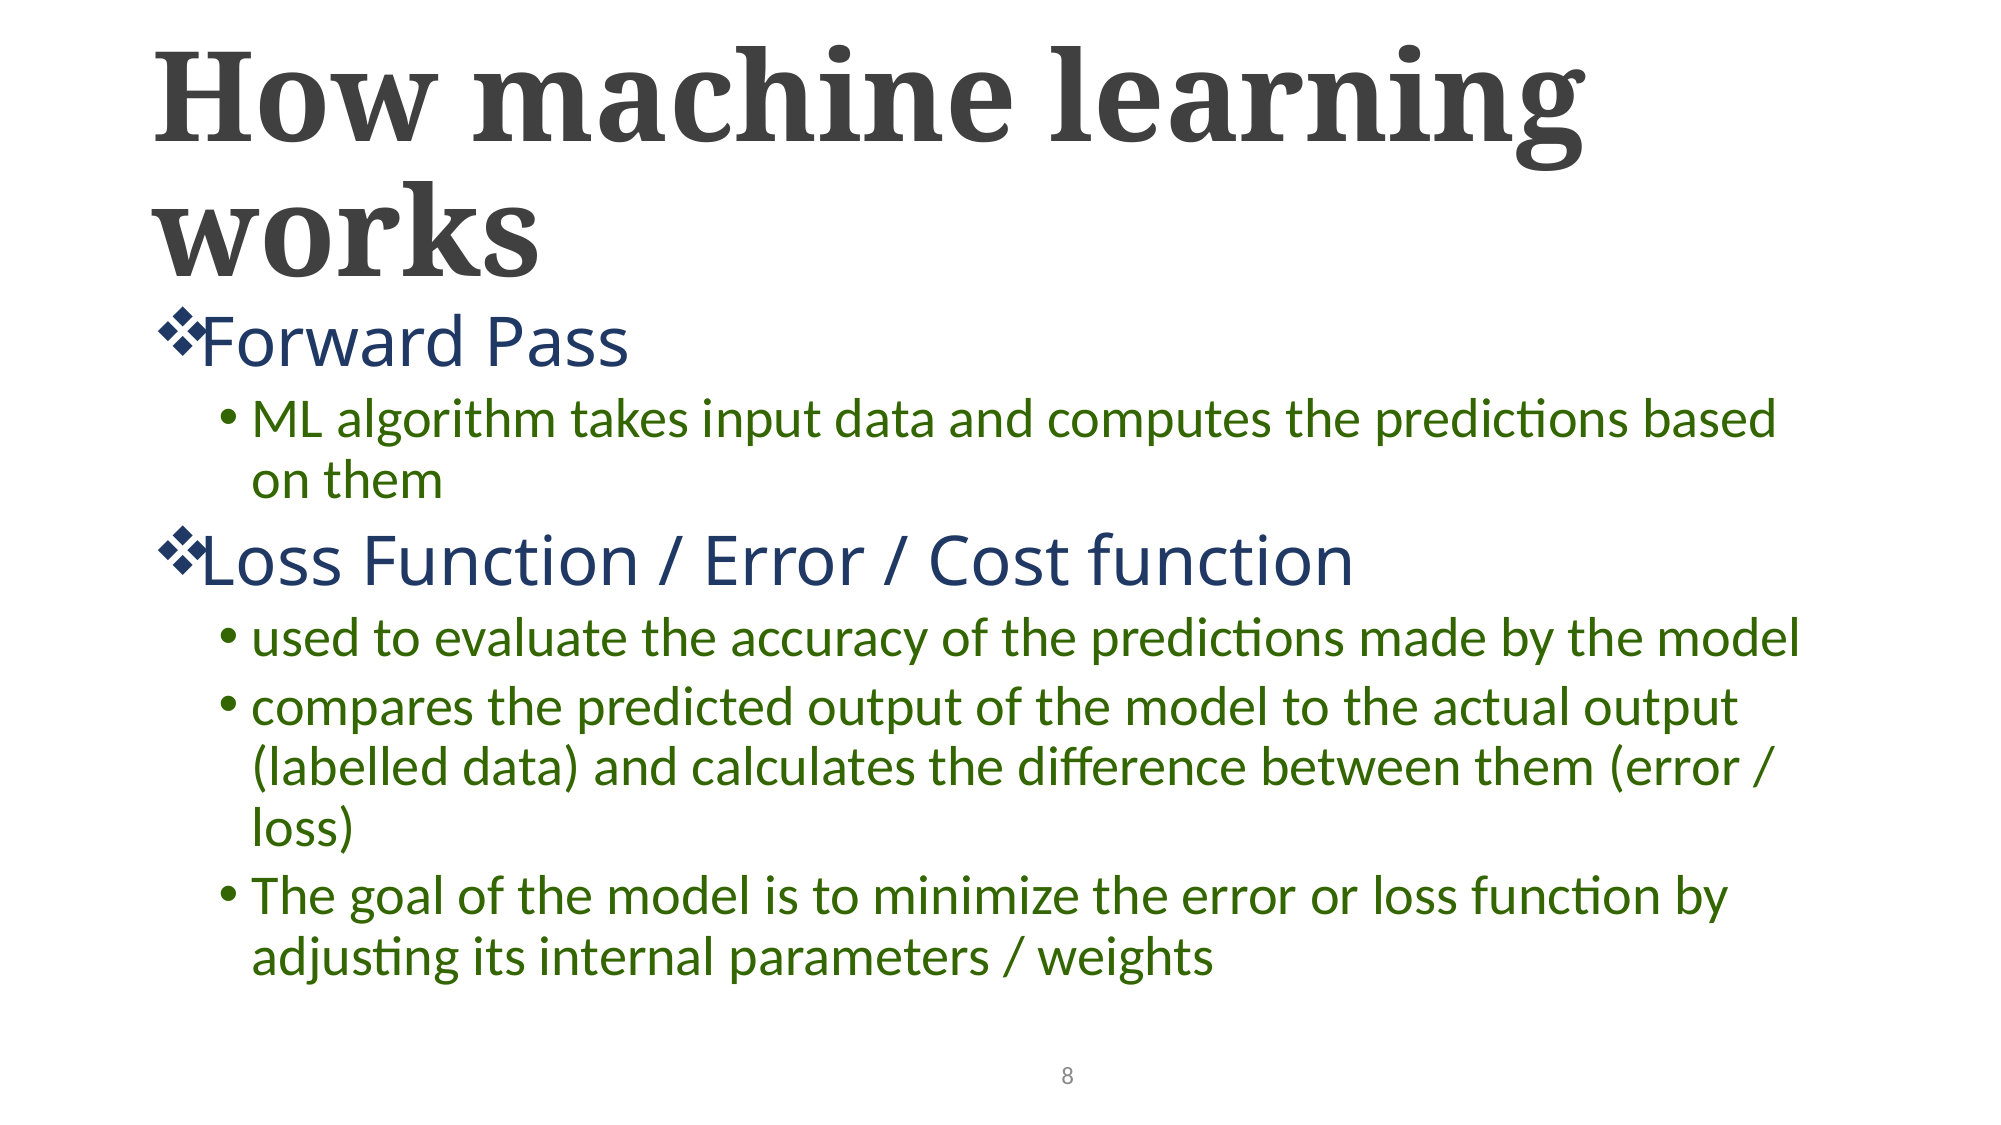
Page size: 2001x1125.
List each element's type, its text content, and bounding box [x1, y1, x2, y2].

title How machine learning works [137, 59, 1863, 278]
slide_number 8 [639, 1044, 1089, 1105]
list Forward Pass ML algorithm takes input data and computes the predictions based on them Loss Function / Error / Cost function used to evaluate the accuracy of the predictions made by the model compares the predicted output of the model to the actual output (labelled data) and calculates the difference between them (error / loss) The goal of the model is to minimize the error or loss function by adjusting its internal parameters / weights [137, 299, 1863, 1014]
